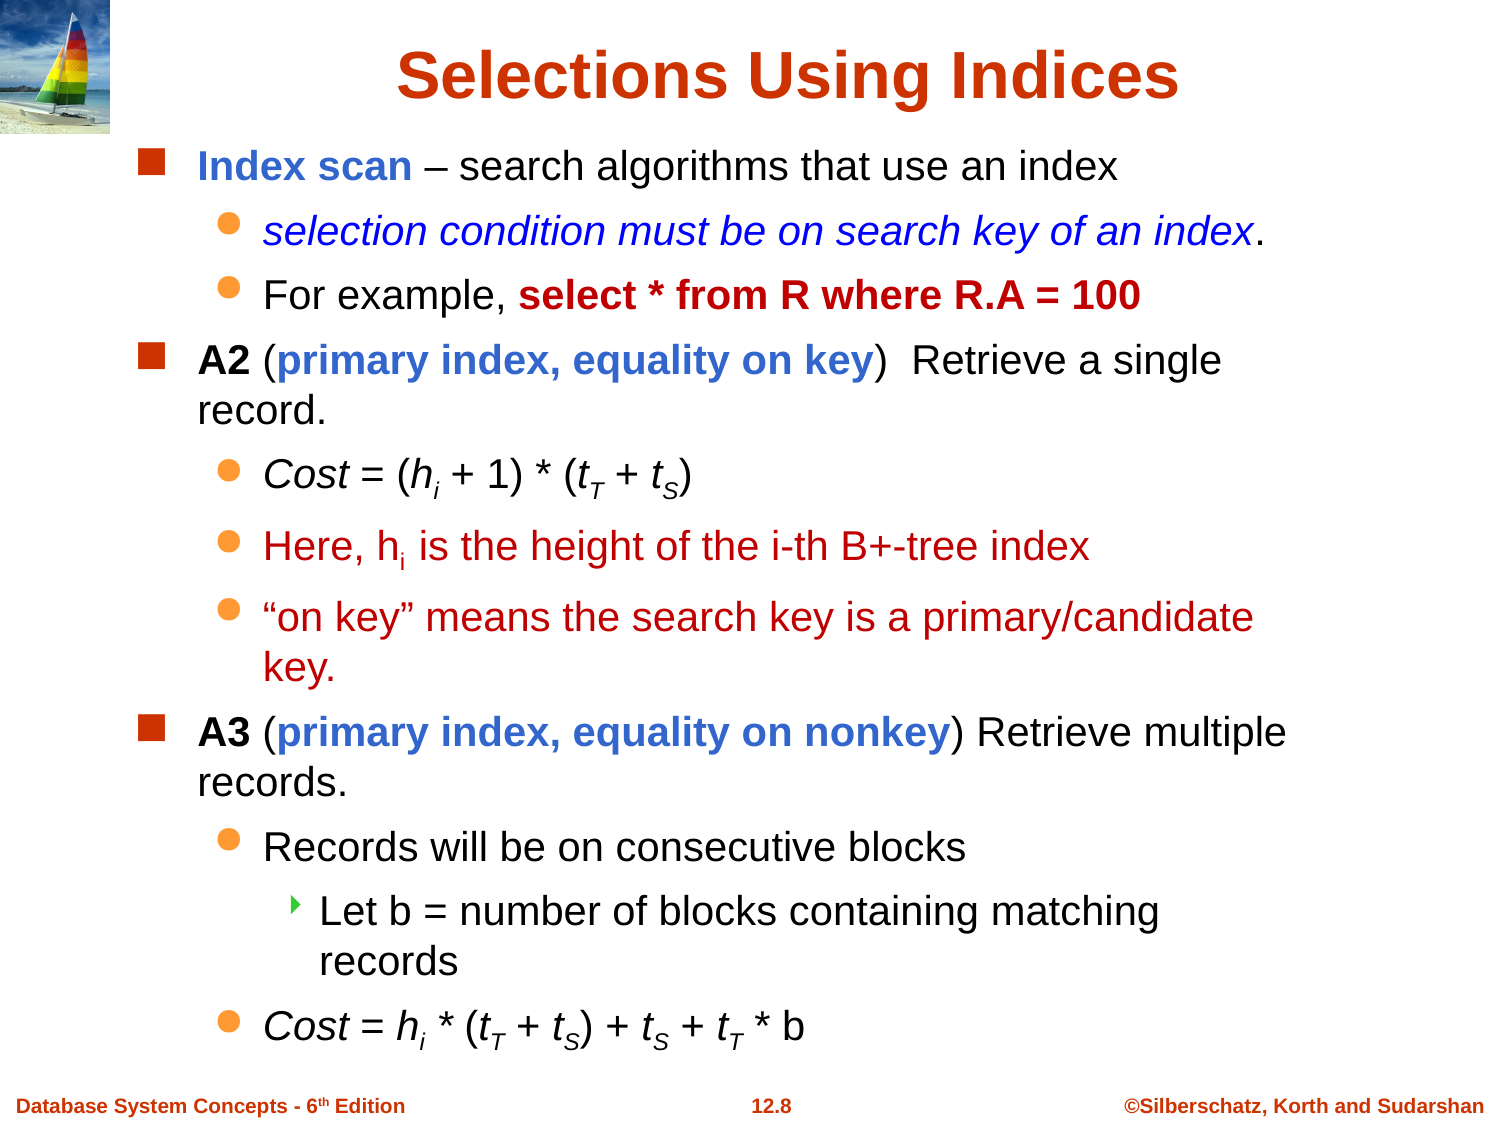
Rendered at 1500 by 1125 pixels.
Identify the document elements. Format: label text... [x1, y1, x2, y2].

list Index scan – search algorithms that use an index selection condition must be on search key of an index. For example, select * from R where R.A = 100 A2 (primary index, equality on key) Retrieve a single record. Cost = (hi + 1) * (tT + tS) Here, hi is the height of the i-th B+-tree index “on key” means the search key is a primary/candidate key. A3 (primary index, equality on nonkey) Retrieve multiple records. Records will be on consecutive blocks Let b = number of blocks containing matching records Cost = hi * (tT + tS) + tS + tT * b [126, 131, 1327, 1021]
title Selections Using Indices [125, 18, 1452, 120]
picture [0, 0, 110, 134]
